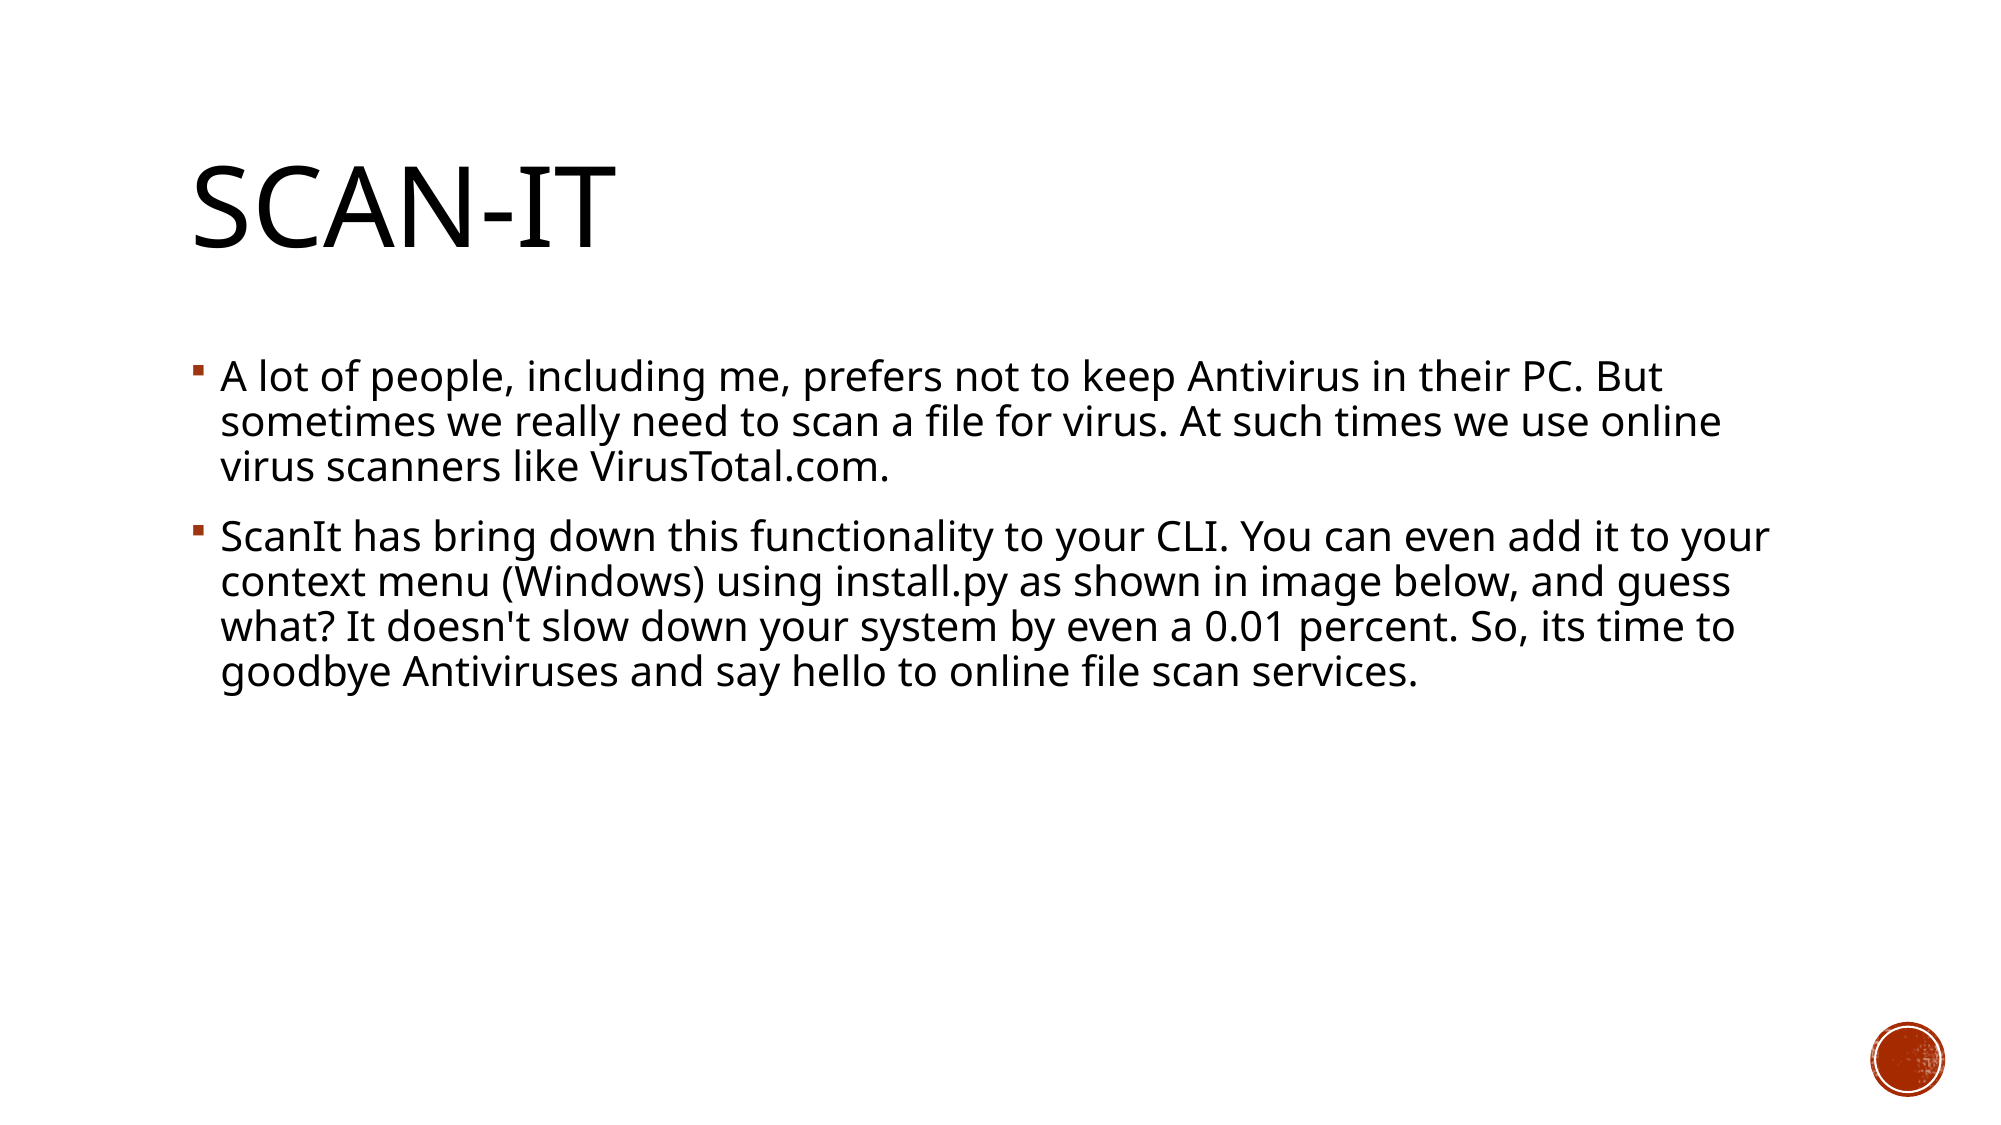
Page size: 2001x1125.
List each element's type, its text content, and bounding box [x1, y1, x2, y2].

list A lot of people, including me, prefers not to keep Antivirus in their PC. But sometimes we really need to scan a file for virus. At such times we use online virus scanners like VirusTotal.com. ScanIt has bring down this functionality to your CLI. You can even add it to your context menu (Windows) using install.py as shown in image below, and guess what? It doesn't slow down your system by even a 0.01 percent. So, its time to goodbye Antiviruses and say hello to online file scan services. [175, 348, 1826, 1013]
title Scan-it [175, 79, 1826, 344]
